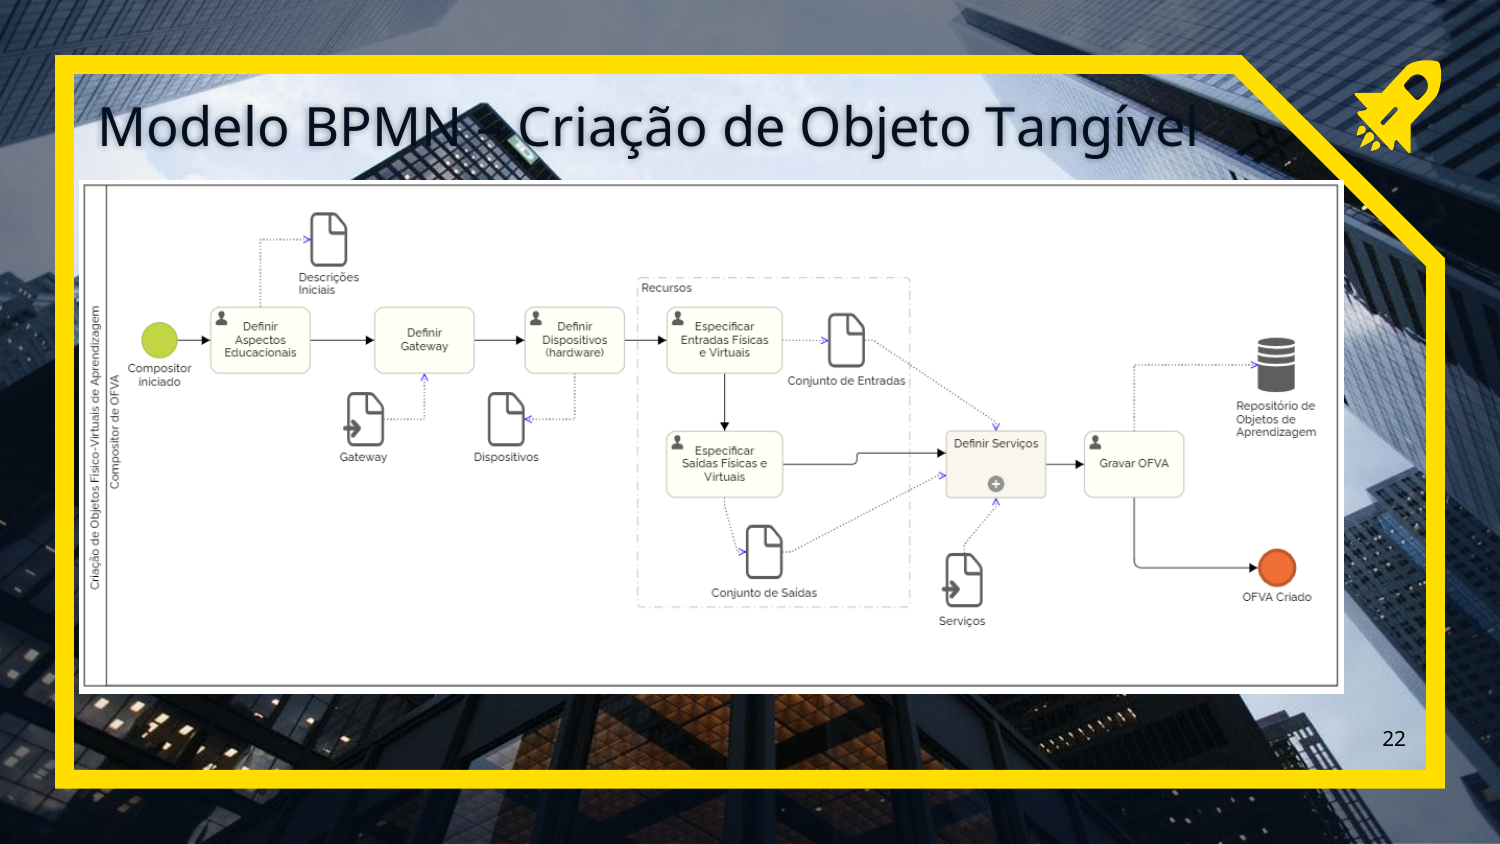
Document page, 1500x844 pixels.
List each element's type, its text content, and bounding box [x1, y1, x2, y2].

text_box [1354, 60, 1442, 154]
picture [0, 0, 1500, 844]
title Modelo BPMN – Criação de Objeto Tangível [97, 92, 1352, 173]
slide_number 22 [1366, 711, 1406, 755]
